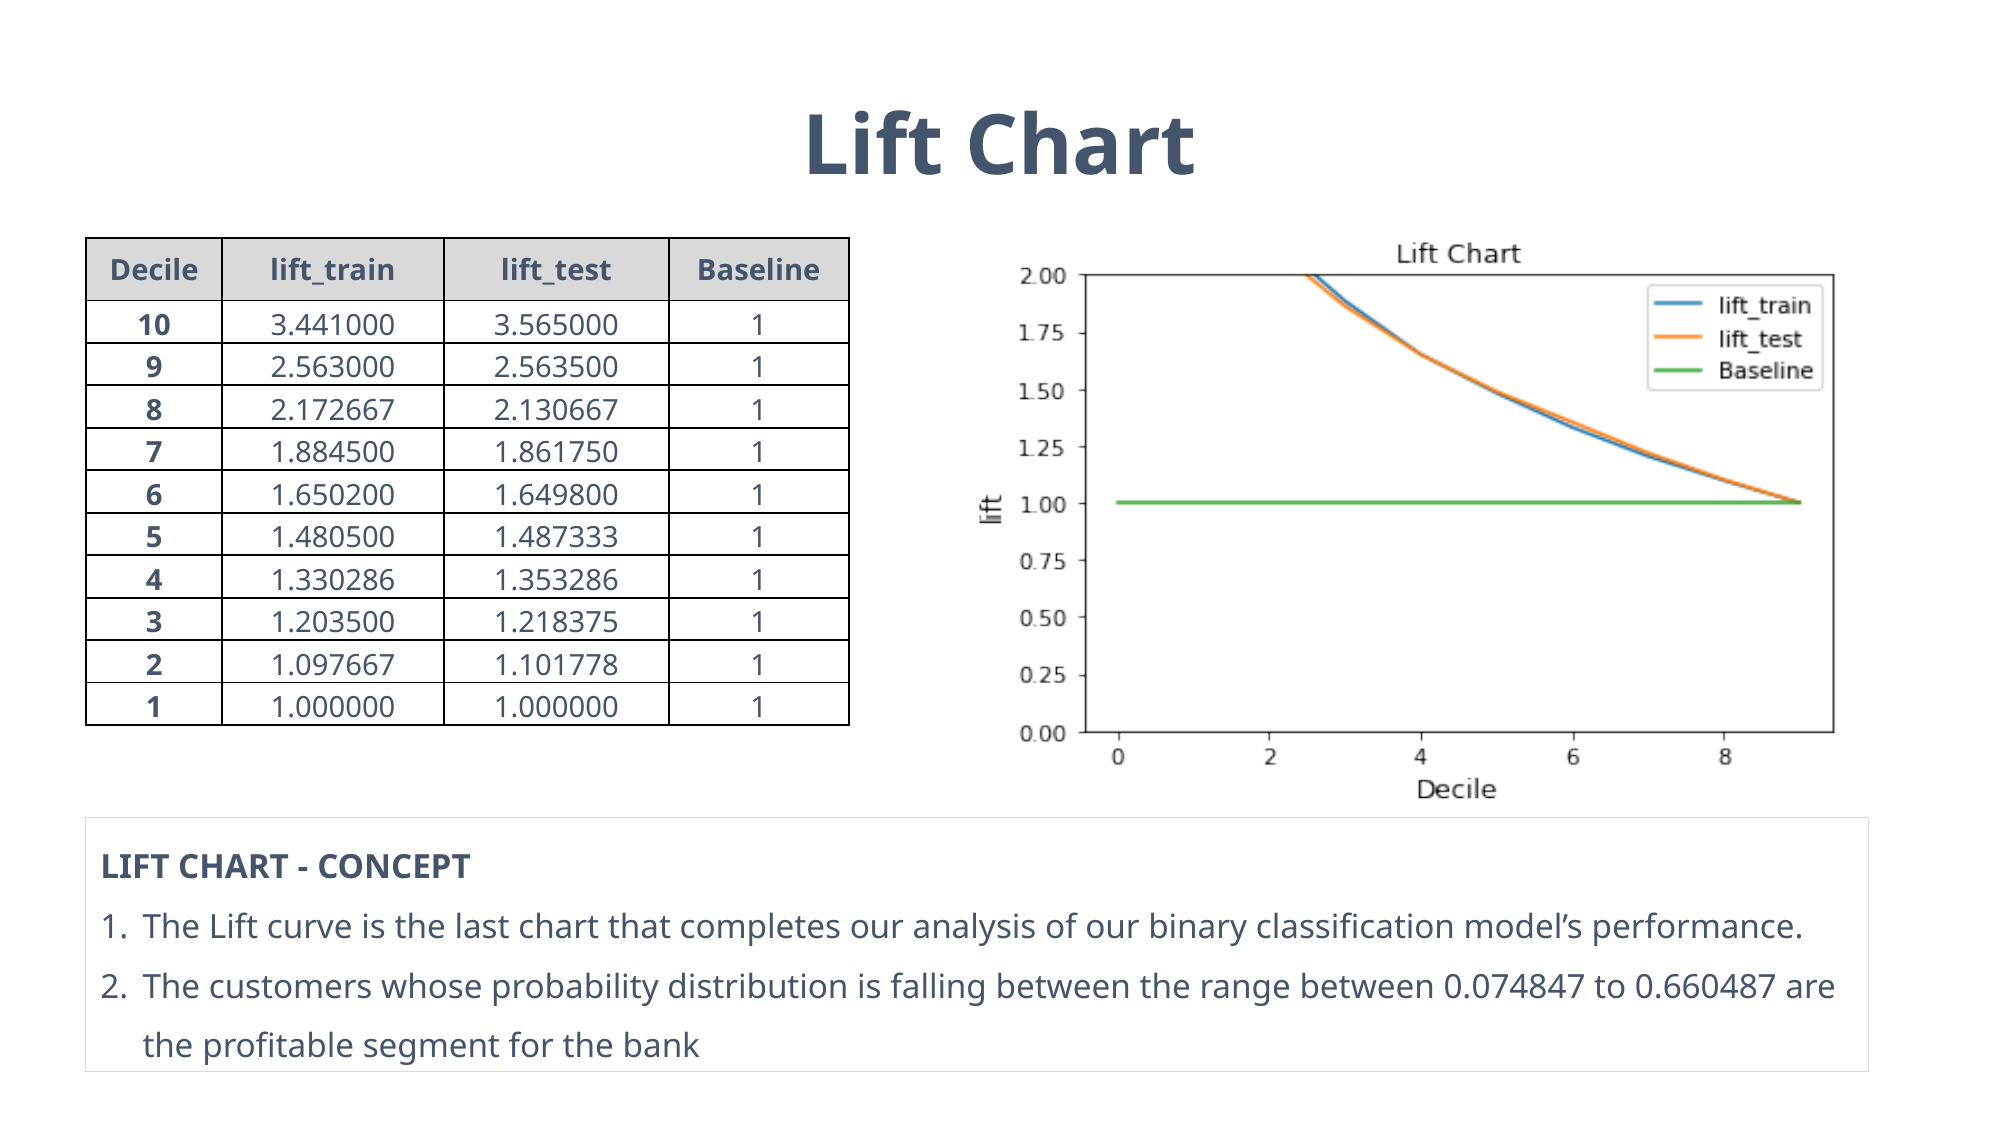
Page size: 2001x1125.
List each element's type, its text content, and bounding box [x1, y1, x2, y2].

table_cell 1 [670, 556, 848, 597]
table_cell 8 [87, 386, 221, 427]
table_cell 1.000000 [223, 683, 443, 724]
table_header lift_test [445, 239, 668, 300]
table_cell 2.172667 [223, 386, 443, 427]
table_cell 1.000000 [445, 683, 668, 724]
table_cell 1.218375 [445, 599, 668, 639]
table_cell 2.130667 [445, 386, 668, 427]
table_cell 2 [87, 641, 221, 682]
table_cell 2.563000 [223, 344, 443, 384]
table_cell 9 [87, 344, 221, 384]
table_header Decile [87, 239, 221, 300]
table_cell 1.650200 [223, 471, 443, 512]
table_cell 1.649800 [445, 471, 668, 512]
table_cell 3 [87, 599, 221, 639]
table_cell 6 [87, 471, 221, 512]
table_cell 1.861750 [445, 429, 668, 469]
table_cell 1 [670, 301, 848, 342]
picture [964, 228, 1849, 818]
table_cell 1 [670, 386, 848, 427]
table_cell 1 [87, 683, 221, 724]
table_cell 1.480500 [223, 514, 443, 554]
text_box LIFT CHART - CONCEPT The Lift curve is the last chart that completes our analysis of our binary classification model’s performance. The customers whose probability distribution is falling between the range between 0.074847 to 0.660487 are the profitable segment for the bank [85, 817, 1869, 1072]
table_cell 7 [87, 429, 221, 469]
text_box Lift Chart [787, 83, 1213, 199]
table_cell 1 [670, 429, 848, 469]
table_cell 1 [670, 514, 848, 554]
table_cell 1 [670, 683, 848, 724]
table_cell 1.487333 [445, 514, 668, 554]
table_cell 3.441000 [223, 301, 443, 342]
table_cell 1 [670, 641, 848, 682]
table_cell 1.353286 [445, 556, 668, 597]
table_cell 1.884500 [223, 429, 443, 469]
table_cell 2.563500 [445, 344, 668, 384]
table_cell 4 [87, 556, 221, 597]
table_cell 3.565000 [445, 301, 668, 342]
table_cell 5 [87, 514, 221, 554]
table_cell 1.101778 [445, 641, 668, 682]
table_cell 10 [87, 301, 221, 342]
table_cell 1.203500 [223, 599, 443, 639]
table_header lift_train [223, 239, 443, 300]
table_cell 1 [670, 344, 848, 384]
table_cell 1 [670, 599, 848, 639]
table_cell 1.330286 [223, 556, 443, 597]
table_cell 1 [670, 471, 848, 512]
table_cell 1.097667 [223, 641, 443, 682]
table_header Baseline [670, 239, 848, 300]
